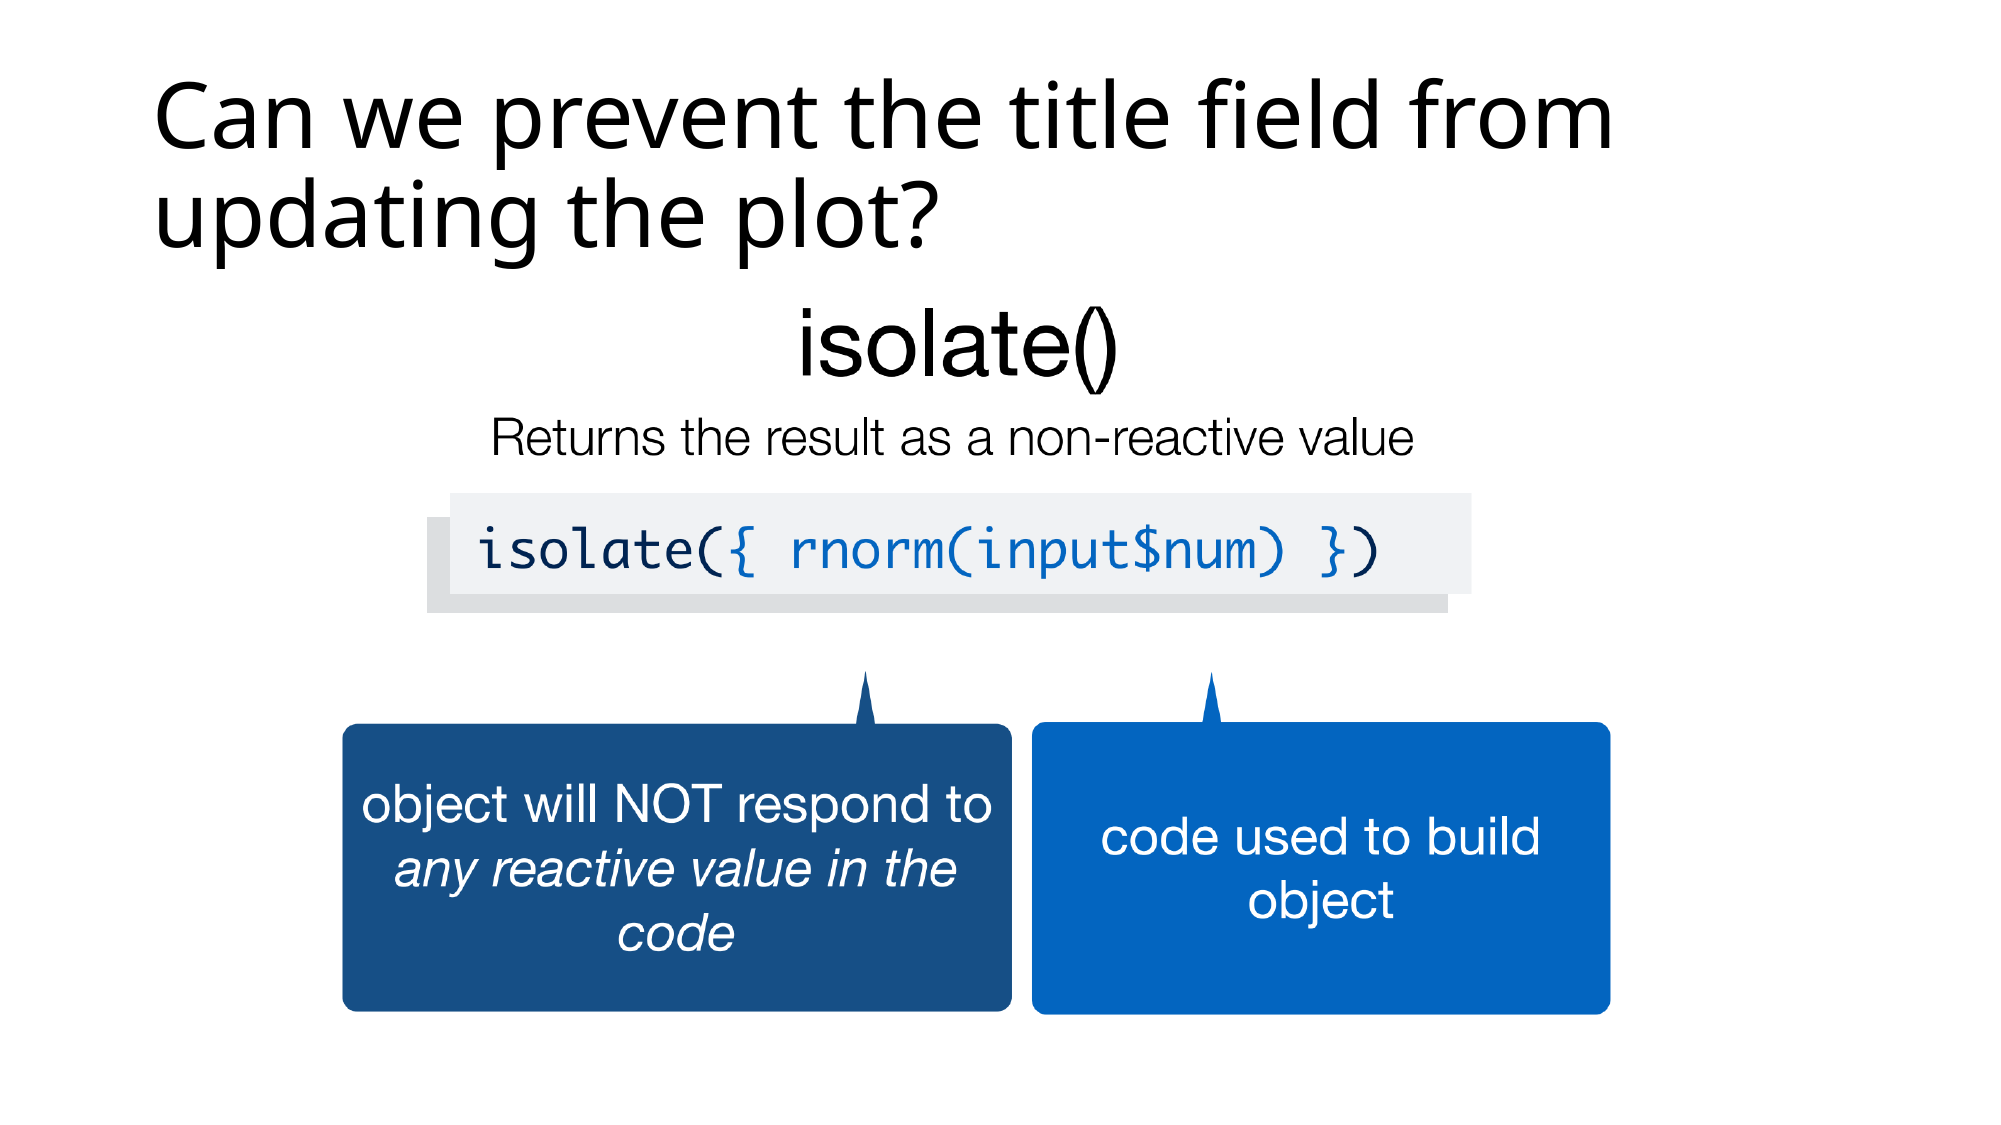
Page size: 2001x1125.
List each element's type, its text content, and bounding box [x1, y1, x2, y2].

title Can we prevent the title field from updating the plot? [137, 59, 1863, 278]
picture [233, 277, 1713, 1039]
